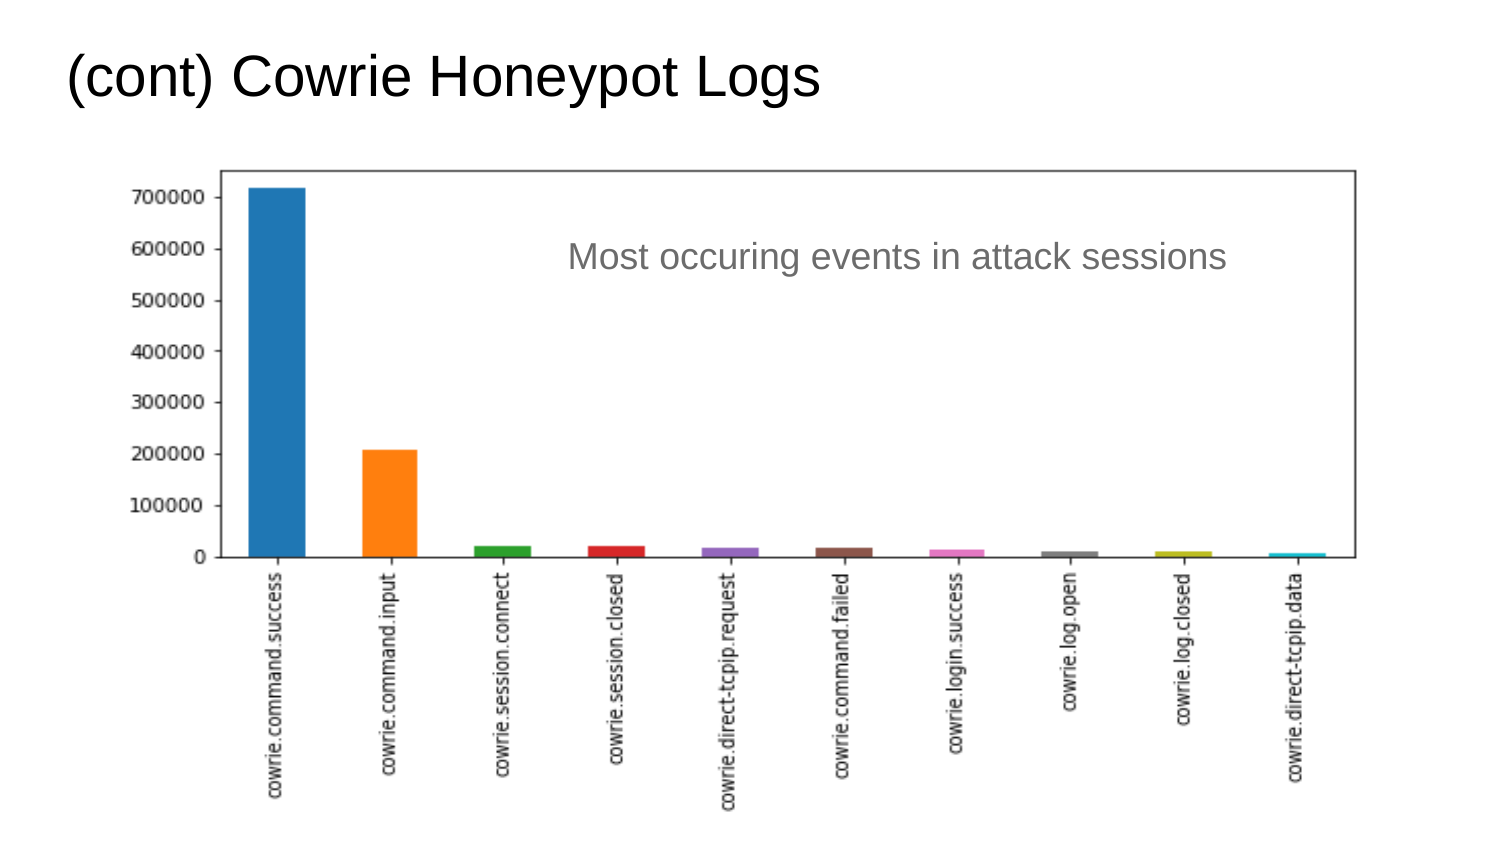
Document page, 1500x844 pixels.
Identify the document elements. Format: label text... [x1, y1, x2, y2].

picture [121, 158, 1368, 819]
title (cont) Cowrie Honeypot Logs [51, 23, 1449, 117]
